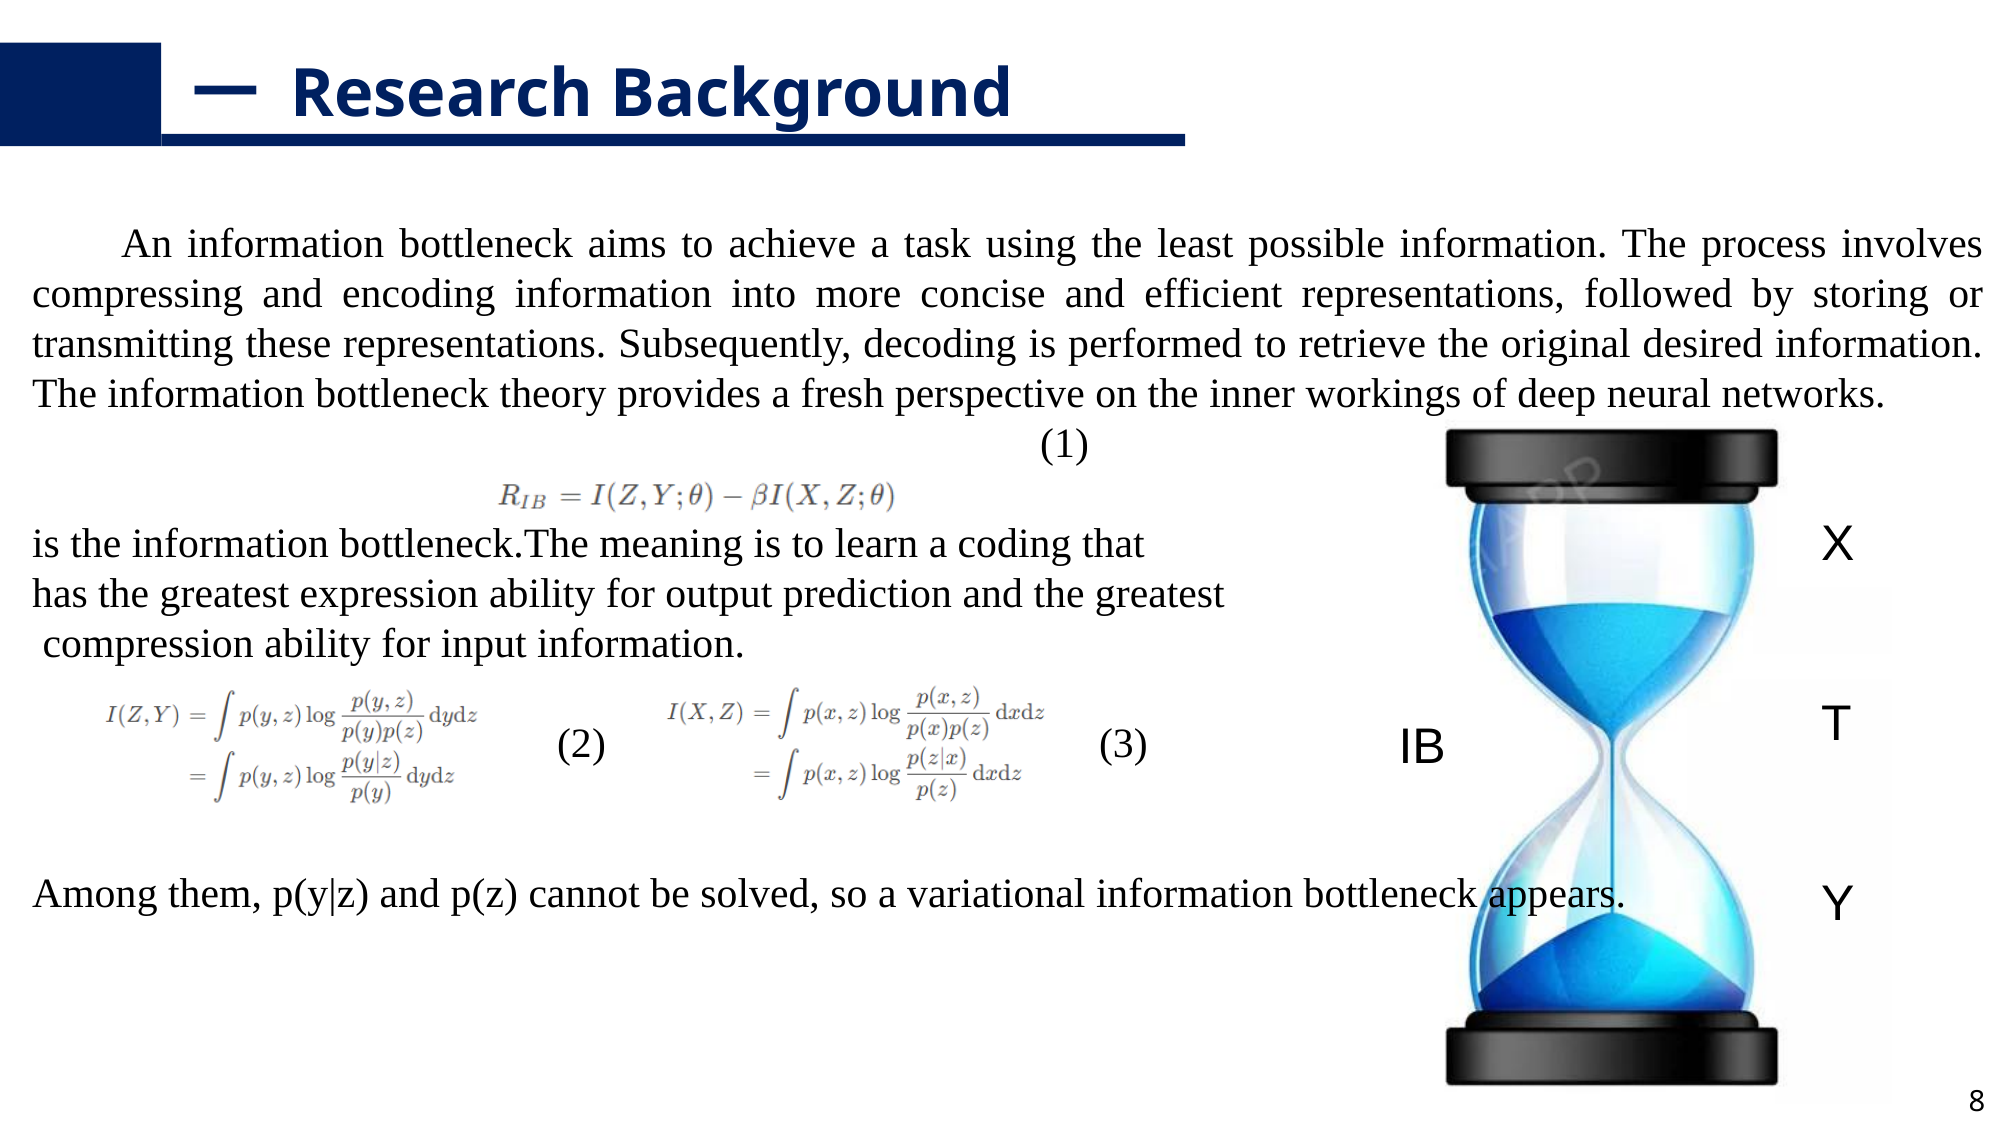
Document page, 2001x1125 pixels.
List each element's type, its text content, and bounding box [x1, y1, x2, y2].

picture [84, 680, 515, 814]
picture [468, 444, 951, 560]
picture [645, 675, 1065, 820]
picture [1324, 385, 1892, 1104]
text_box 一 Research Background [177, 51, 1097, 139]
